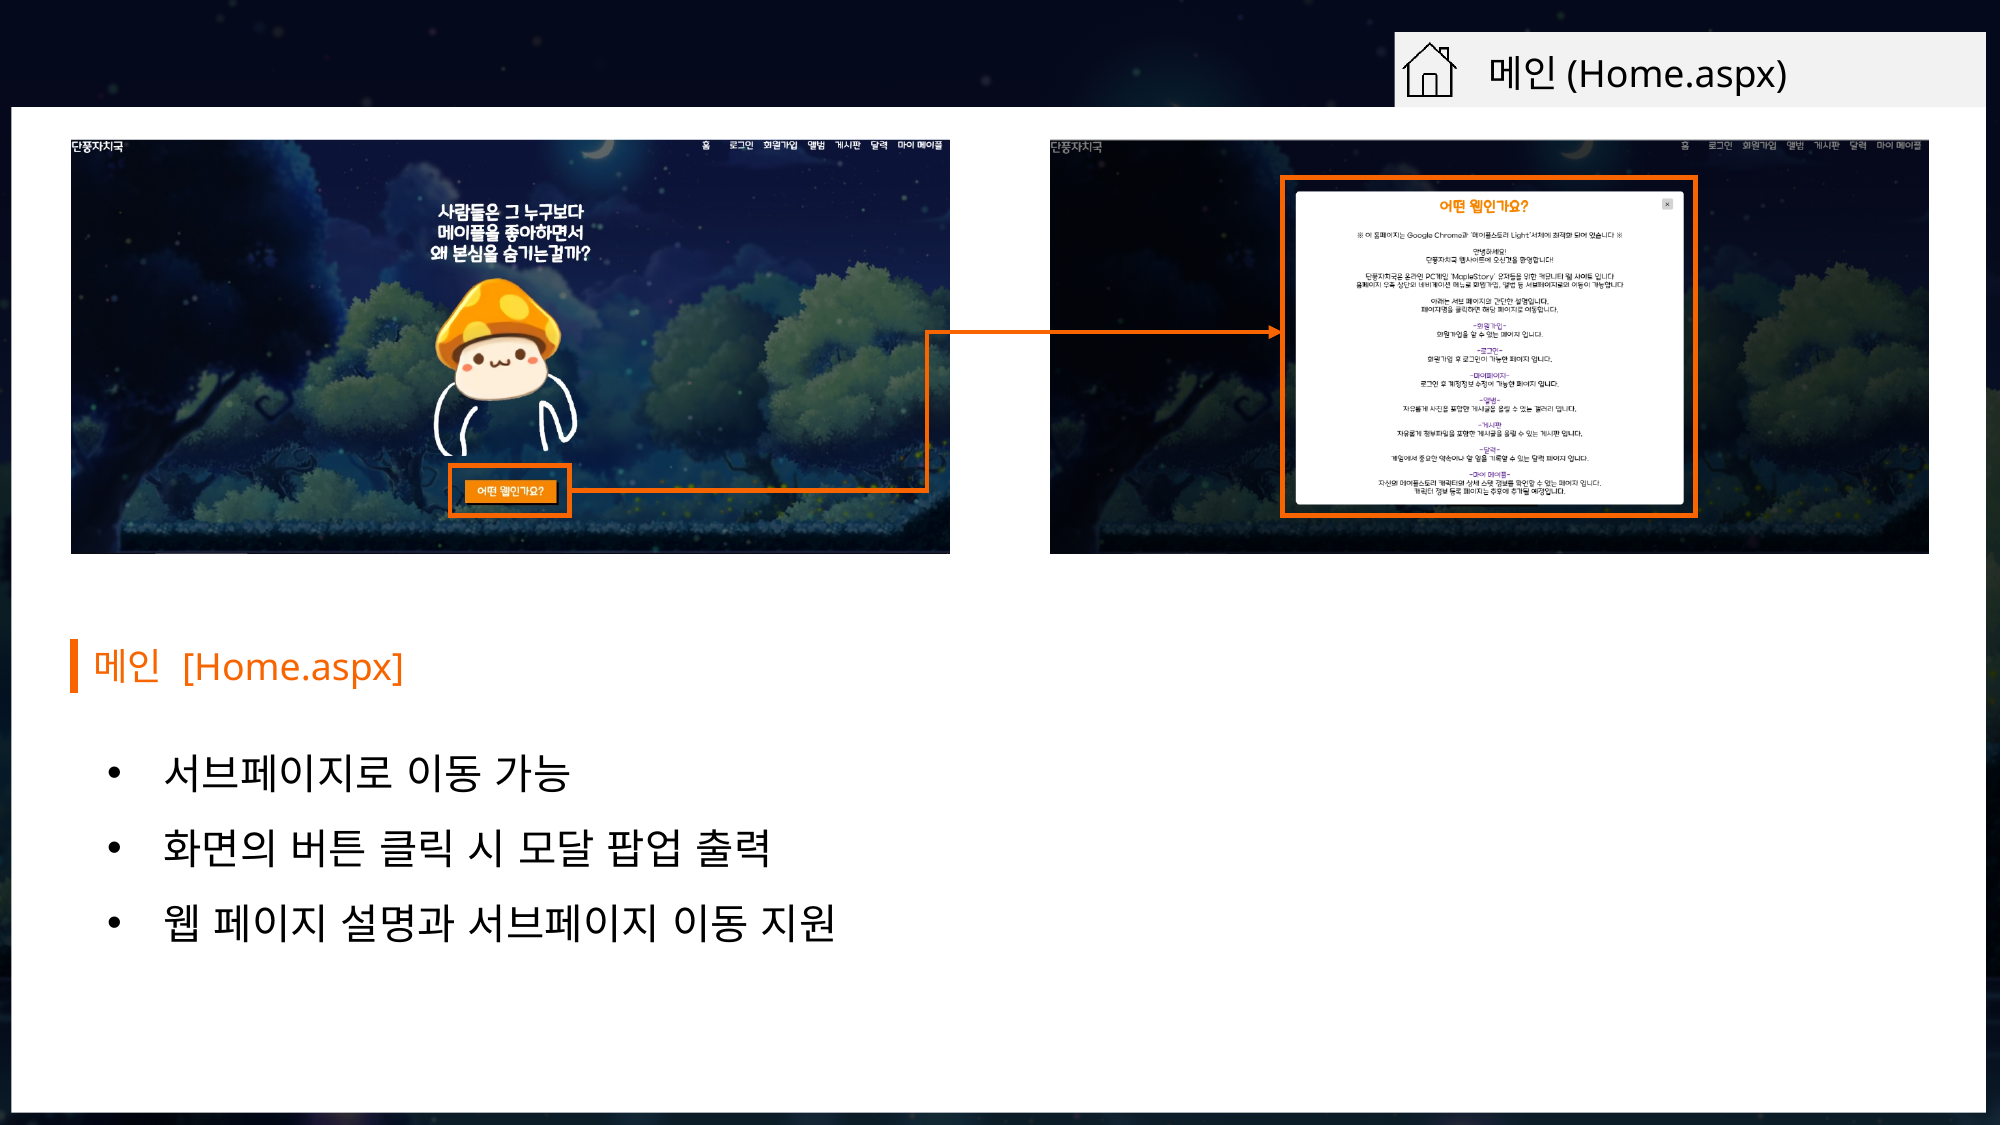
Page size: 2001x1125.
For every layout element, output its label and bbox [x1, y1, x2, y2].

picture [0, 0, 2000, 1125]
text_box [569, 332, 1283, 491]
